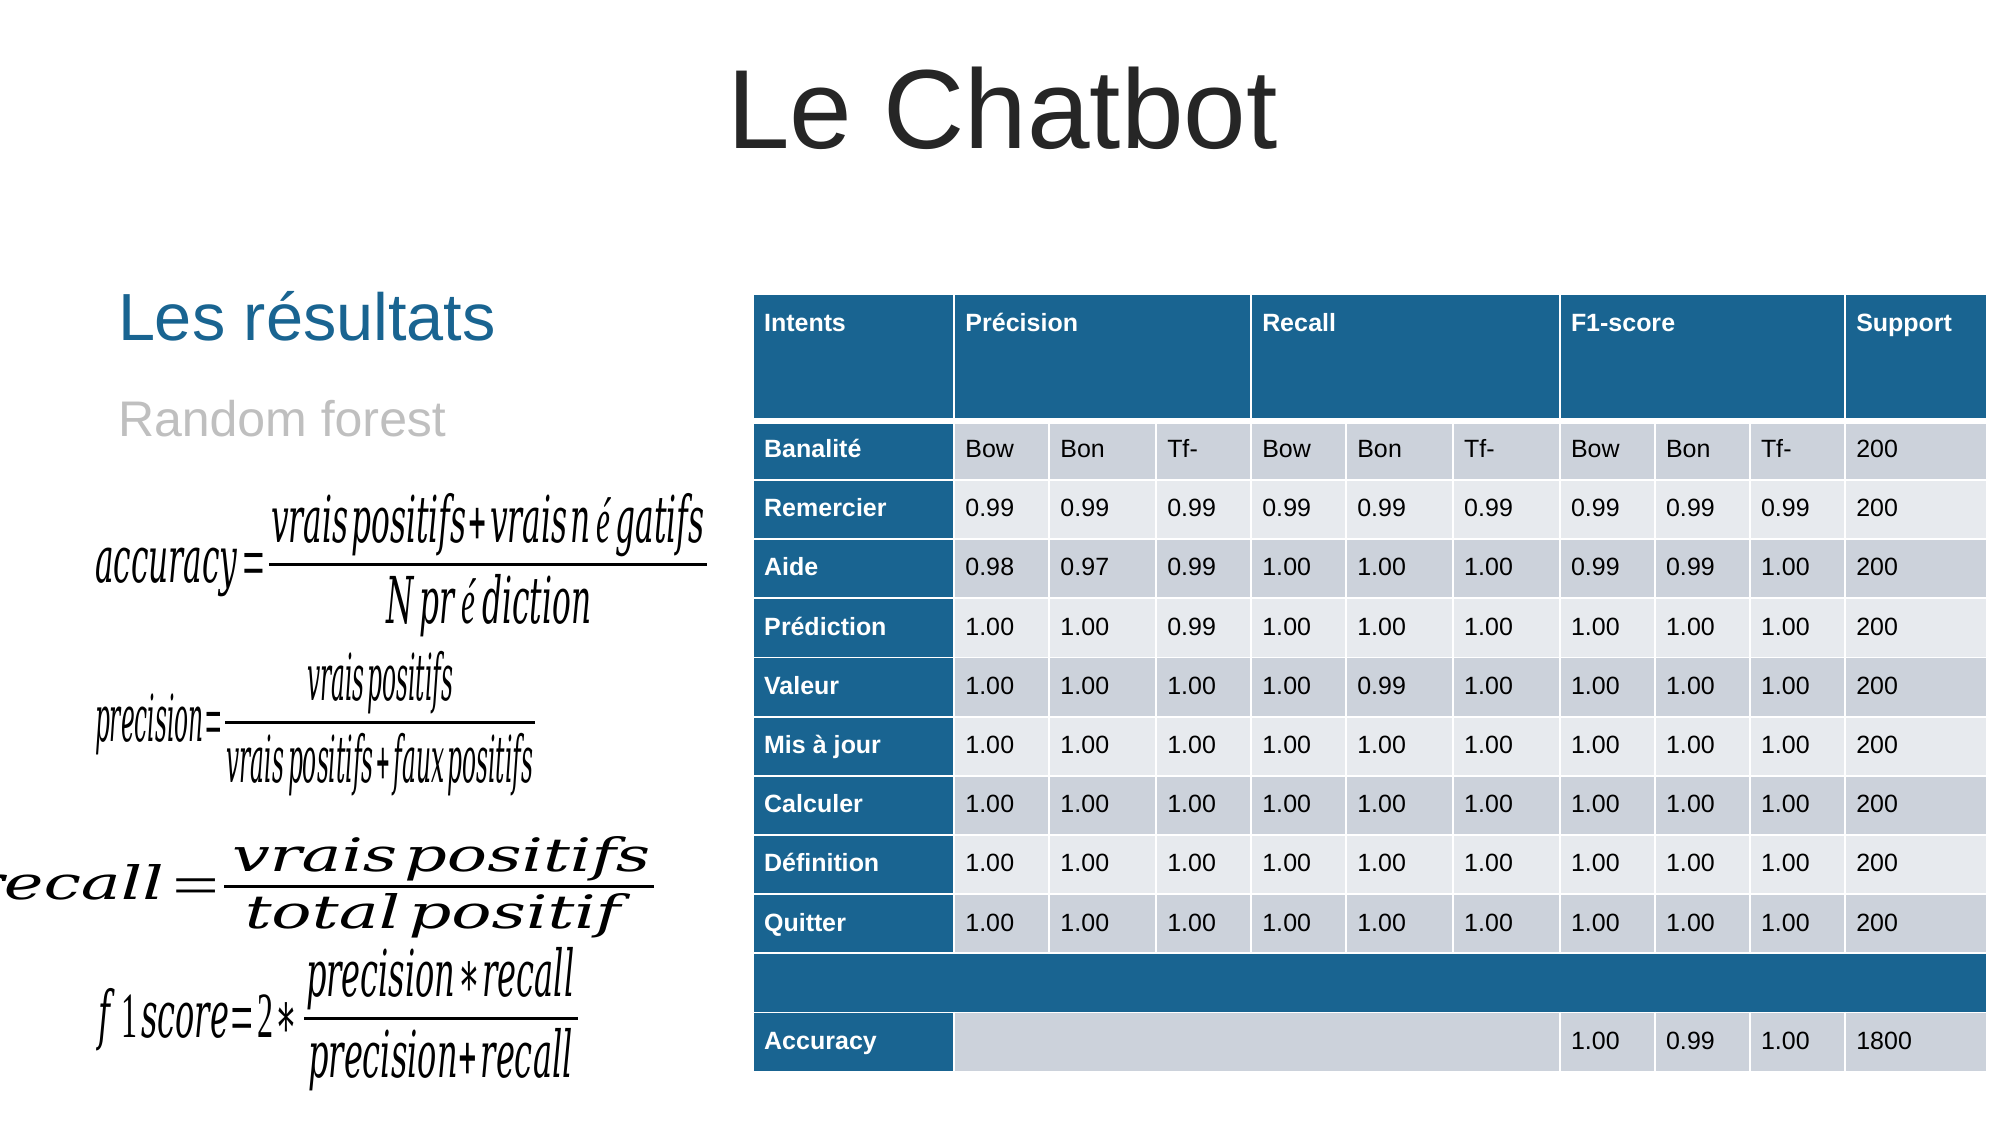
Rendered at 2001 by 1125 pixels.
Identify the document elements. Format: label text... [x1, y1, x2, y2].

table_cell 1.00 [1050, 895, 1155, 952]
table_cell 1.00 [1454, 836, 1559, 893]
table_cell 200 [1846, 424, 1986, 479]
table_cell 1.00 [1751, 895, 1844, 952]
table_cell 1.00 [1157, 836, 1250, 893]
table_cell Bon [1656, 424, 1749, 479]
table_cell 1.00 [1347, 777, 1452, 834]
table_cell Bon [1347, 424, 1452, 479]
table_cell 1.00 [1656, 658, 1749, 716]
table_cell 1.00 [1454, 540, 1559, 597]
table_cell 1.00 [1454, 777, 1559, 834]
table_cell 1.00 [1656, 777, 1749, 834]
table_cell 1.00 [1561, 1013, 1654, 1071]
text_box Les résultats [112, 273, 614, 355]
table_cell 200 [1846, 658, 1986, 716]
table_cell 1.00 [1561, 658, 1654, 716]
table_cell 1.00 [955, 895, 1048, 952]
table_cell 1.00 [1751, 540, 1844, 597]
table_cell 1.00 [1656, 836, 1749, 893]
table_cell Valeur [754, 658, 953, 716]
table_cell 0.99 [1561, 481, 1654, 538]
table_cell 1.00 [1347, 540, 1452, 597]
table_cell 1.00 [1751, 599, 1844, 657]
table_cell Définition [754, 836, 953, 893]
table_cell 1.00 [1252, 836, 1345, 893]
table_header Précision [955, 295, 1250, 418]
table_cell 200 [1846, 895, 1986, 952]
list Le Chatbot [53, 52, 1952, 172]
table_cell 1.00 [1454, 718, 1559, 775]
table_cell 0.99 [955, 481, 1048, 538]
table_cell 1.00 [1454, 599, 1559, 657]
table_cell 1.00 [955, 718, 1048, 775]
table_cell 1.00 [1561, 836, 1654, 893]
table_cell 1.00 [1050, 718, 1155, 775]
table_cell [955, 1013, 1559, 1071]
table_cell Bow [1252, 424, 1345, 479]
table_cell [754, 954, 1986, 1012]
table_cell 1.00 [1561, 718, 1654, 775]
table_cell 200 [1846, 836, 1986, 893]
table_cell 0.99 [1656, 540, 1749, 597]
table_cell Tf- [1157, 424, 1250, 479]
table_cell 0.99 [1561, 540, 1654, 597]
table_cell 1.00 [1050, 836, 1155, 893]
table_cell 1.00 [1252, 718, 1345, 775]
table_header Recall [1252, 295, 1559, 418]
table_cell 1.00 [1050, 658, 1155, 716]
table_cell 1.00 [1252, 658, 1345, 716]
table_header Intents [754, 295, 953, 418]
table_cell 1.00 [1157, 777, 1250, 834]
table_cell 0.99 [1751, 481, 1844, 538]
table_cell 1.00 [1751, 1013, 1844, 1071]
table_cell 0.99 [1347, 658, 1452, 716]
table_cell 0.99 [1454, 481, 1559, 538]
table_cell 1.00 [1252, 777, 1345, 834]
table_cell 0.98 [955, 540, 1048, 597]
table_cell 1.00 [1157, 718, 1250, 775]
table_cell 1.00 [1751, 777, 1844, 834]
table_cell Bon [1050, 424, 1155, 479]
table_cell 1.00 [1252, 599, 1345, 657]
table_cell 1.00 [955, 777, 1048, 834]
table_cell 1.00 [1561, 895, 1654, 952]
table_cell Bow [955, 424, 1048, 479]
table_cell 1.00 [1656, 599, 1749, 657]
text_box Random forest [112, 385, 614, 446]
table_cell 1.00 [1751, 836, 1844, 893]
table_cell 200 [1846, 718, 1986, 775]
table_cell 1.00 [1751, 718, 1844, 775]
table_cell 1.00 [1454, 895, 1559, 952]
table_cell 1.00 [1347, 718, 1452, 775]
table_cell Aide [754, 540, 953, 597]
table_header Support [1846, 295, 1986, 418]
table_cell 0.99 [1050, 481, 1155, 538]
table_cell Quitter [754, 895, 953, 952]
table_cell 1800 [1846, 1013, 1986, 1071]
table_cell Calculer [754, 777, 953, 834]
table_cell 0.99 [1157, 481, 1250, 538]
table_cell 1.00 [955, 836, 1048, 893]
table_cell Prédiction [754, 599, 953, 657]
table_cell Banalité [754, 424, 953, 479]
table_cell 1.00 [1050, 599, 1155, 657]
table_cell 1.00 [1252, 540, 1345, 597]
table_cell 1.00 [1656, 895, 1749, 952]
table_cell 0.99 [1157, 540, 1250, 597]
table_cell Accuracy [754, 1013, 953, 1071]
table_cell 1.00 [1561, 599, 1654, 657]
table_cell 1.00 [1454, 658, 1559, 716]
table_cell 1.00 [955, 599, 1048, 657]
table_cell 200 [1846, 599, 1986, 657]
table_cell 1.00 [1347, 599, 1452, 657]
table_cell 1.00 [1157, 658, 1250, 716]
table_cell 200 [1846, 777, 1986, 834]
table_cell 1.00 [1157, 895, 1250, 952]
table_cell 0.99 [1656, 1013, 1749, 1071]
table_cell 1.00 [1050, 777, 1155, 834]
table_cell Mis à jour [754, 718, 953, 775]
table_cell 200 [1846, 540, 1986, 597]
table_cell Tf- [1454, 424, 1559, 479]
table_cell Remercier [754, 481, 953, 538]
table_cell 1.00 [1347, 836, 1452, 893]
table_cell 0.97 [1050, 540, 1155, 597]
table_cell Tf- [1751, 424, 1844, 479]
table_header F1-score [1561, 295, 1844, 418]
table_cell 0.99 [1252, 481, 1345, 538]
table_cell 1.00 [1751, 658, 1844, 716]
table_cell 0.99 [1347, 481, 1452, 538]
table_cell 1.00 [1347, 895, 1452, 952]
table_cell 200 [1846, 481, 1986, 538]
table_cell 1.00 [955, 658, 1048, 716]
table_cell 1.00 [1656, 718, 1749, 775]
table_cell 0.99 [1157, 599, 1250, 657]
table_cell 1.00 [1561, 777, 1654, 834]
table_cell Bow [1561, 424, 1654, 479]
table_cell 0.99 [1656, 481, 1749, 538]
table_cell 1.00 [1252, 895, 1345, 952]
